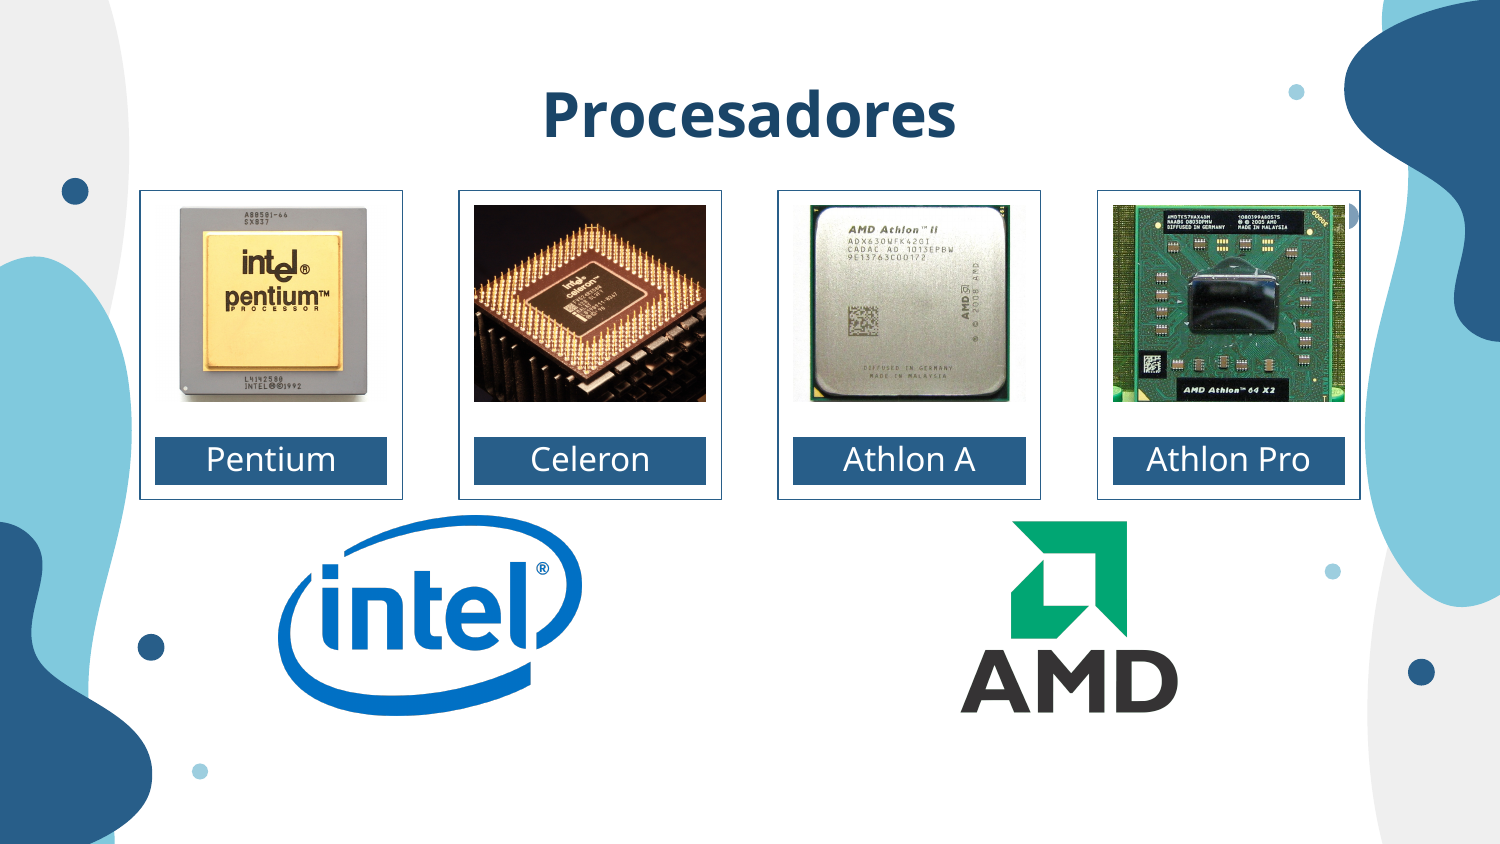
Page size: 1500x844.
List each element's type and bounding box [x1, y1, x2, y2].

picture [278, 515, 582, 716]
picture [891, 679, 1247, 716]
text_box [139, 11, 1361, 679]
